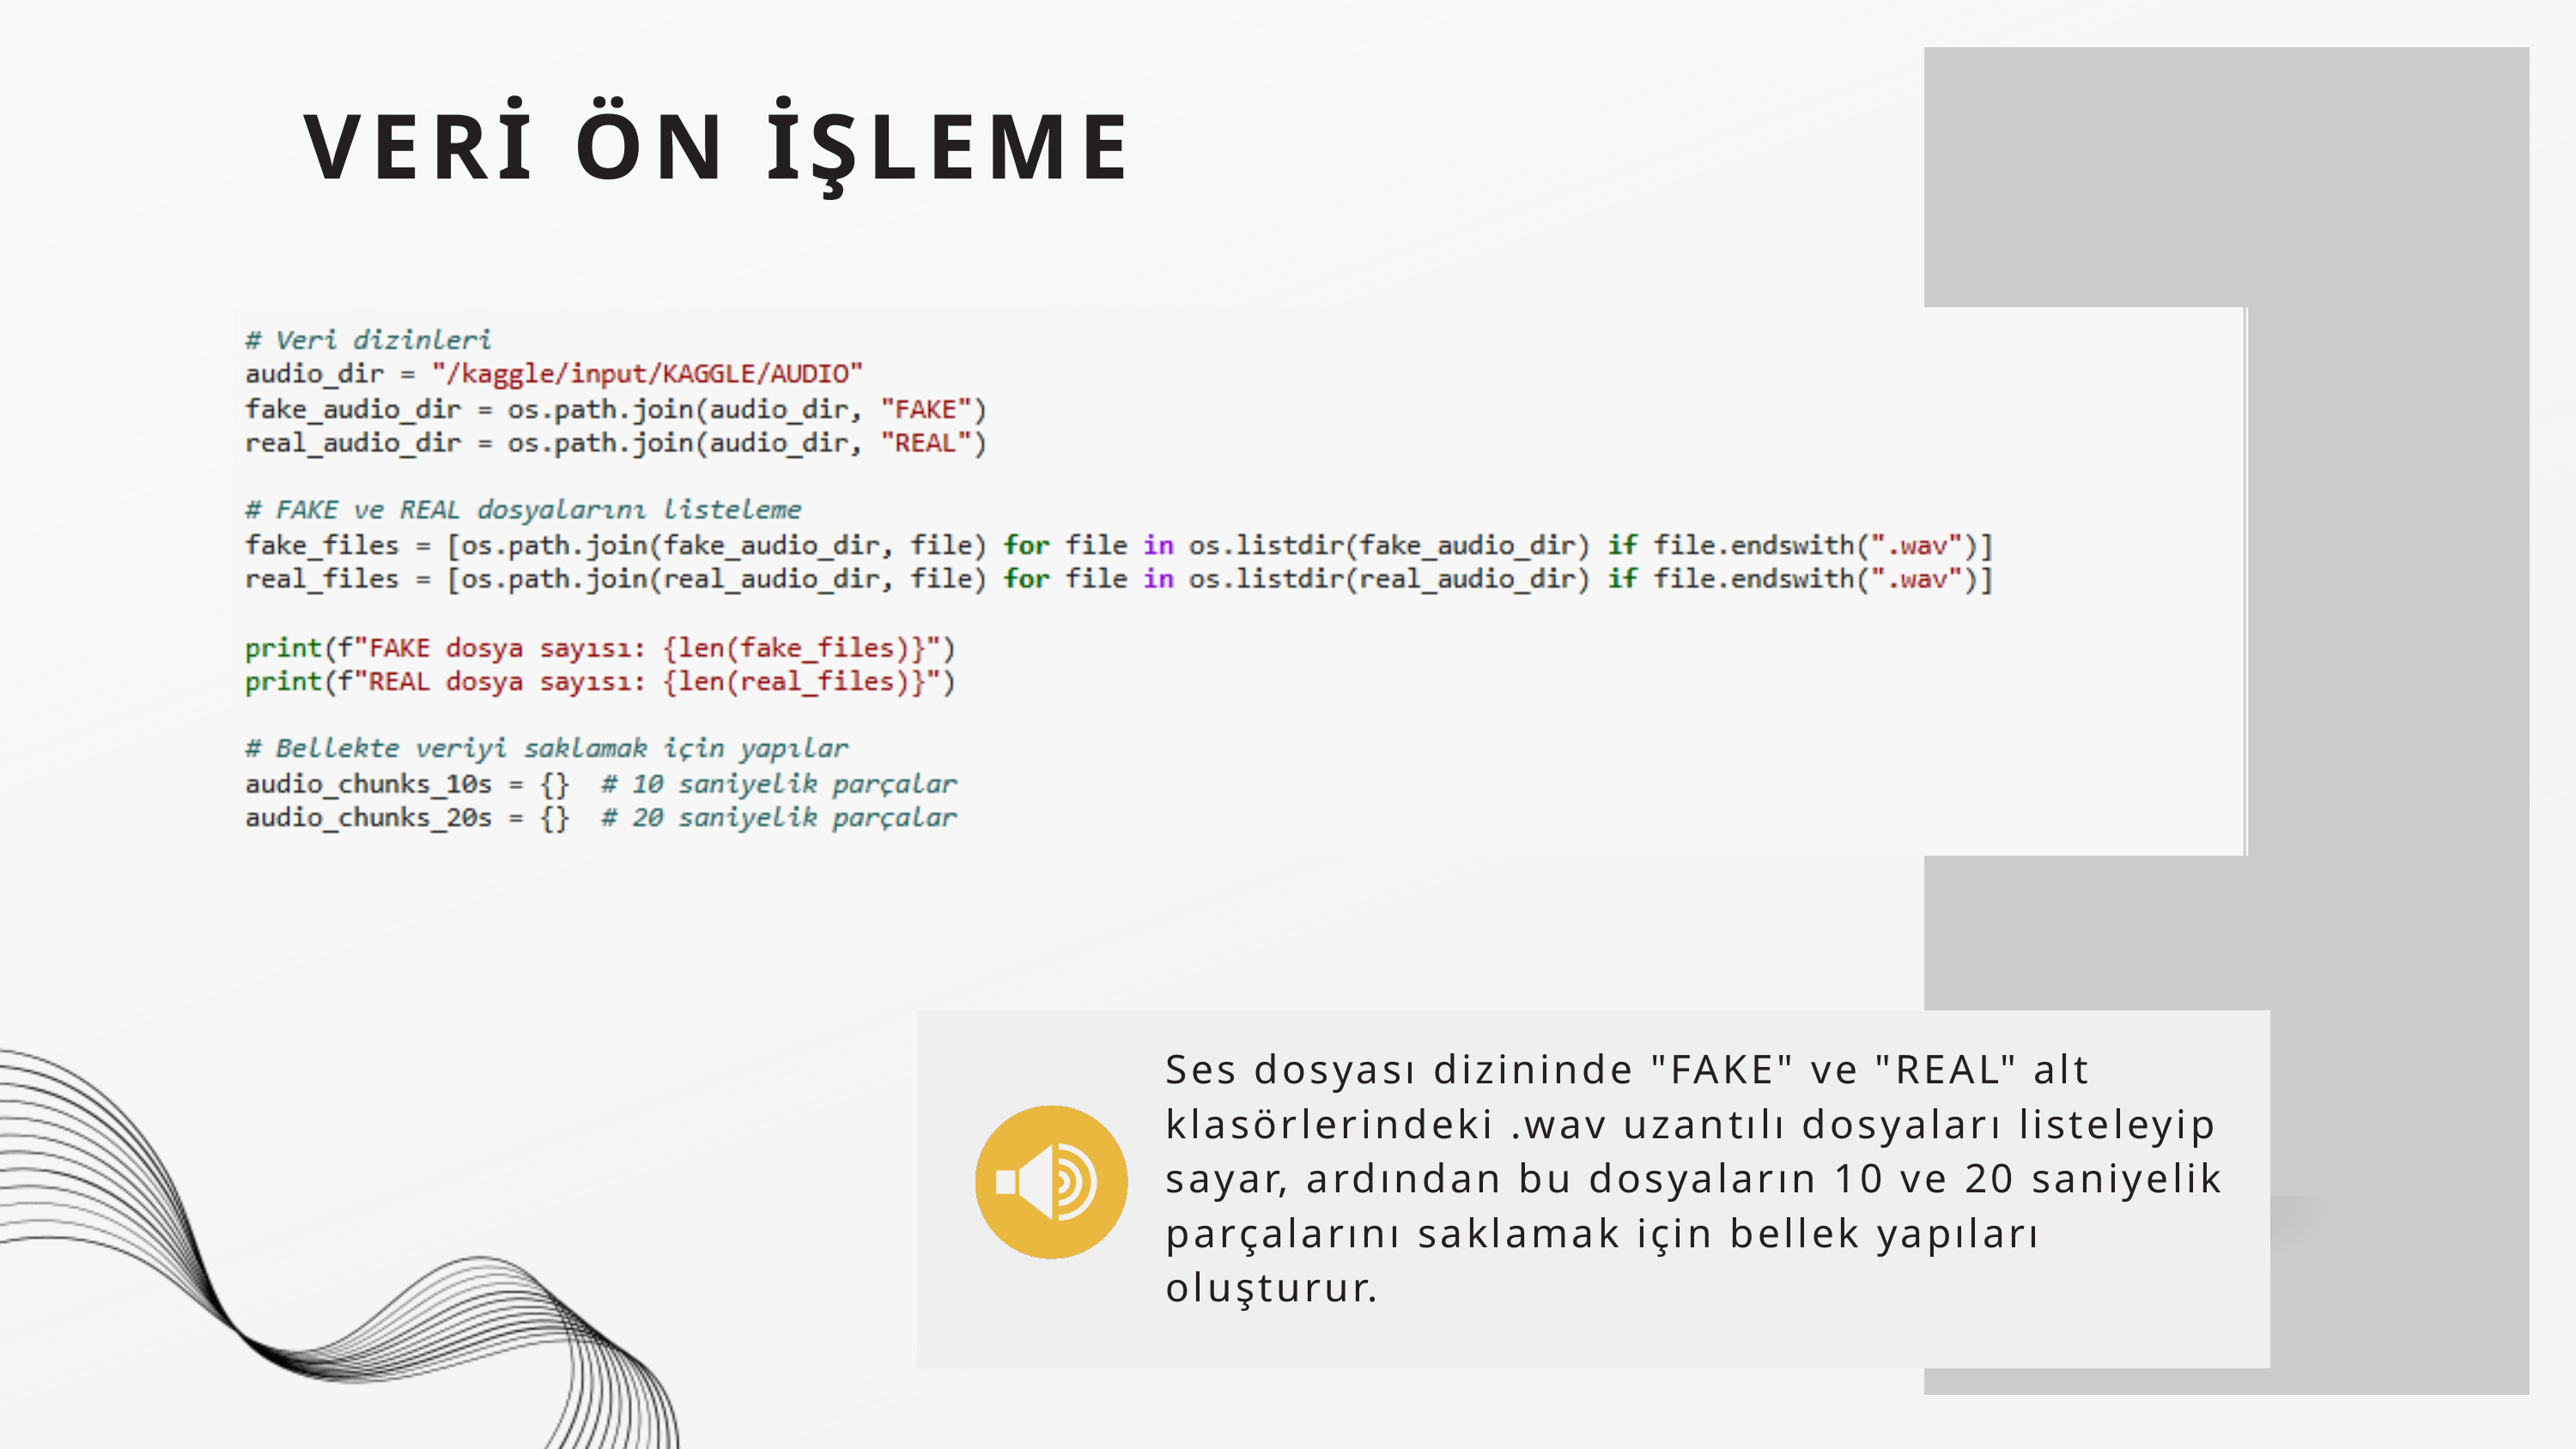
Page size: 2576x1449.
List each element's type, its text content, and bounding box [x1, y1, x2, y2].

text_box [1924, 47, 2530, 1396]
text_box VERİ ÖN İŞLEME [303, 73, 1288, 197]
text_box [0, 1034, 682, 1449]
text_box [916, 1009, 2271, 1369]
text_box [0, 0, 2576, 1449]
text_box [234, 307, 1918, 856]
